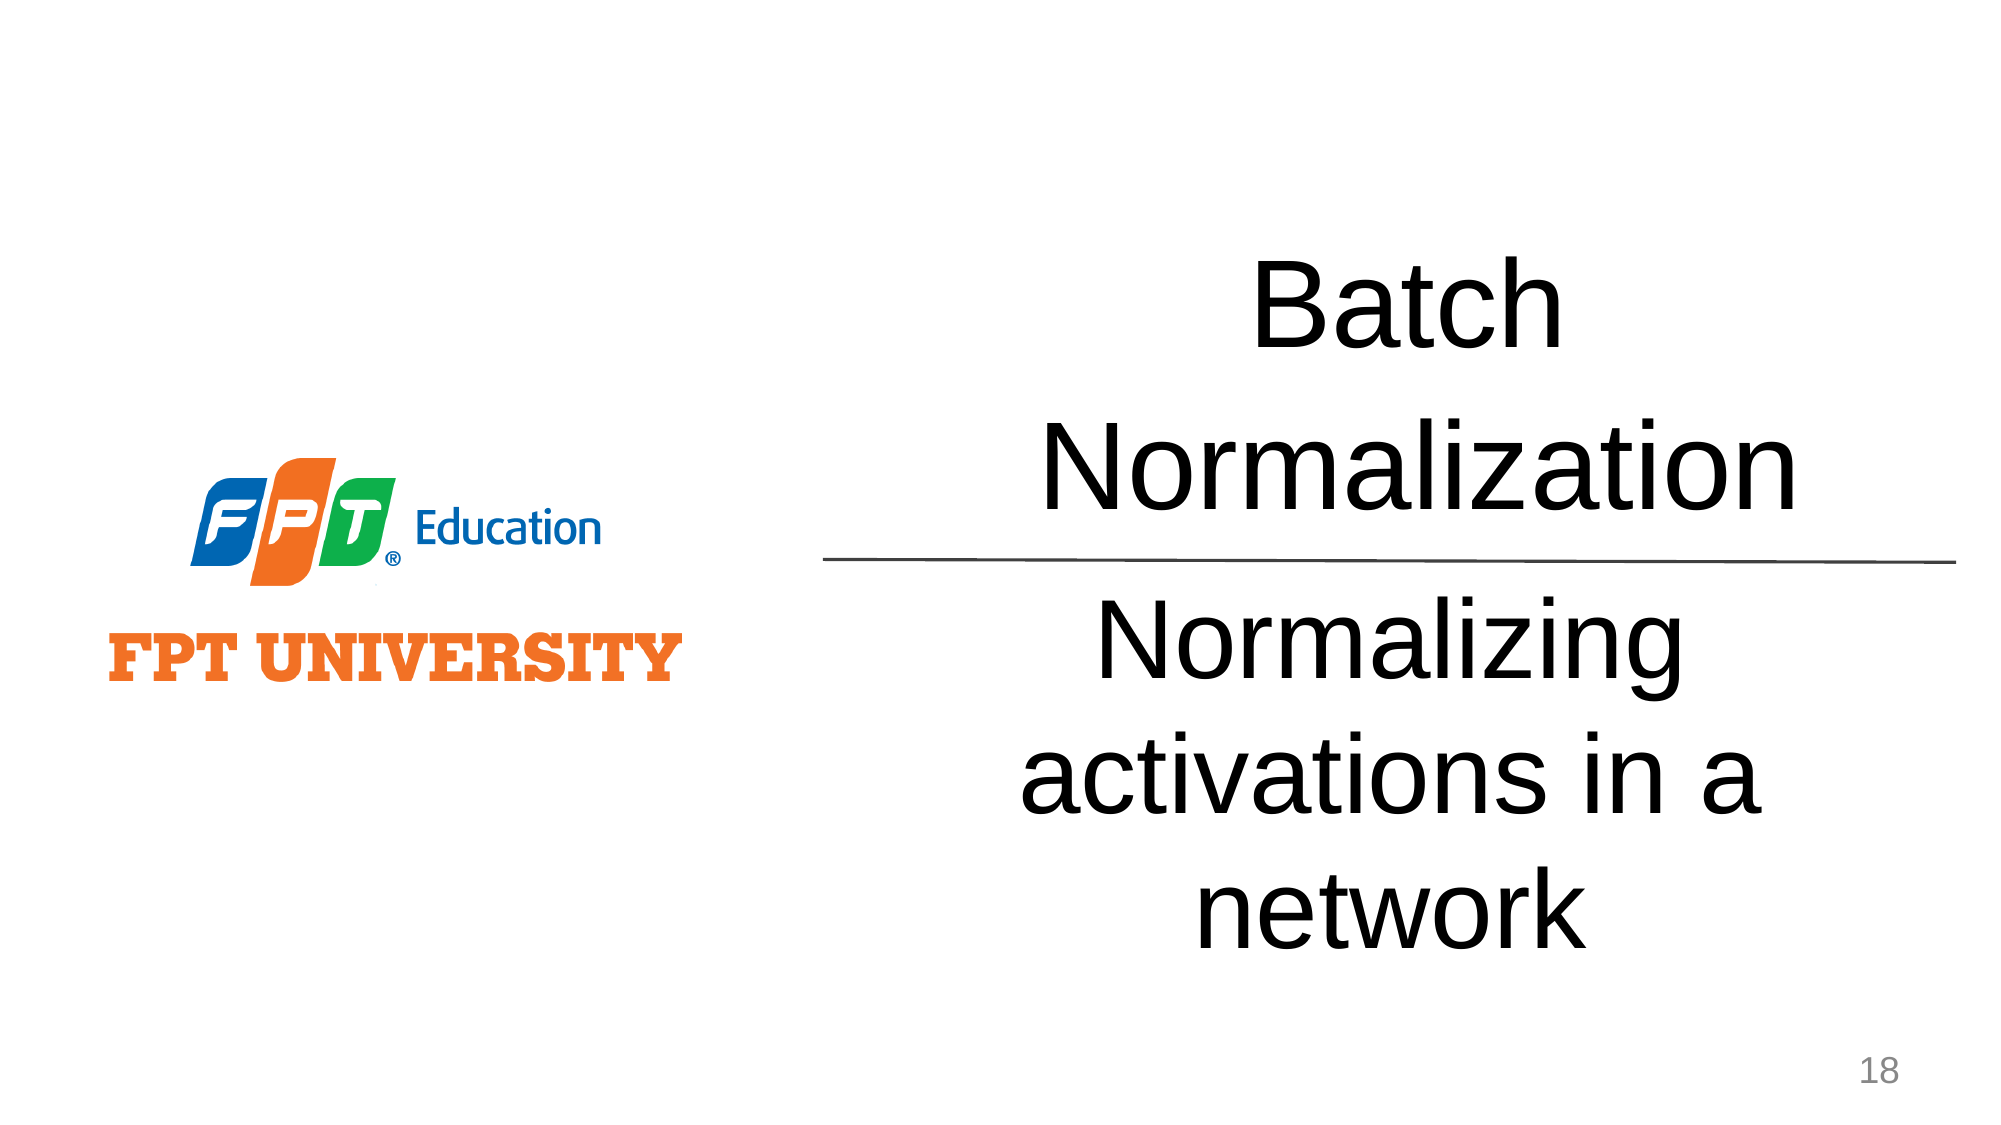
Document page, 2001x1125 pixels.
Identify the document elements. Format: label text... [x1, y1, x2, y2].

slide_number 18 [1440, 1046, 1900, 1125]
picture [68, 392, 704, 743]
title Batch Normalization [256, 191, 1830, 535]
text_box Normalizing activations in a network [822, 563, 1957, 971]
